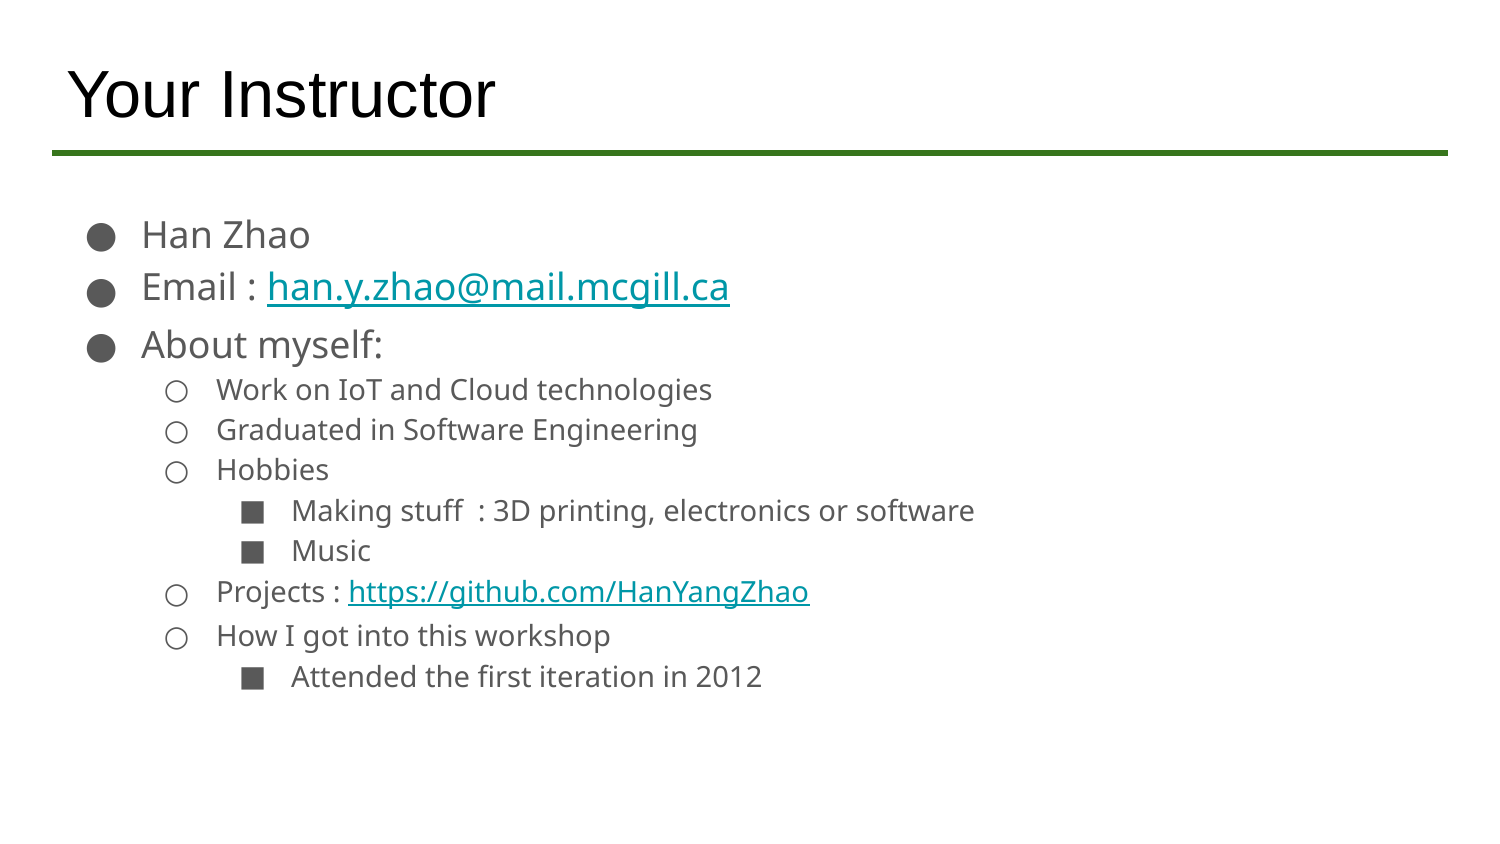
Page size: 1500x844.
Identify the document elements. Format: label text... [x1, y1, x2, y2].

title Your Instructor [51, 35, 1449, 130]
list Han Zhao Email : han.y.zhao@mail.mcgill.ca About myself: Work on IoT and Cloud technologies Graduated in Software Engineering Hobbies Making stuff : 3D printing, electronics or software Music Projects : https://github.com/HanYangZhao How I got into this workshop Attended the first iteration in 2012 [51, 189, 1449, 750]
